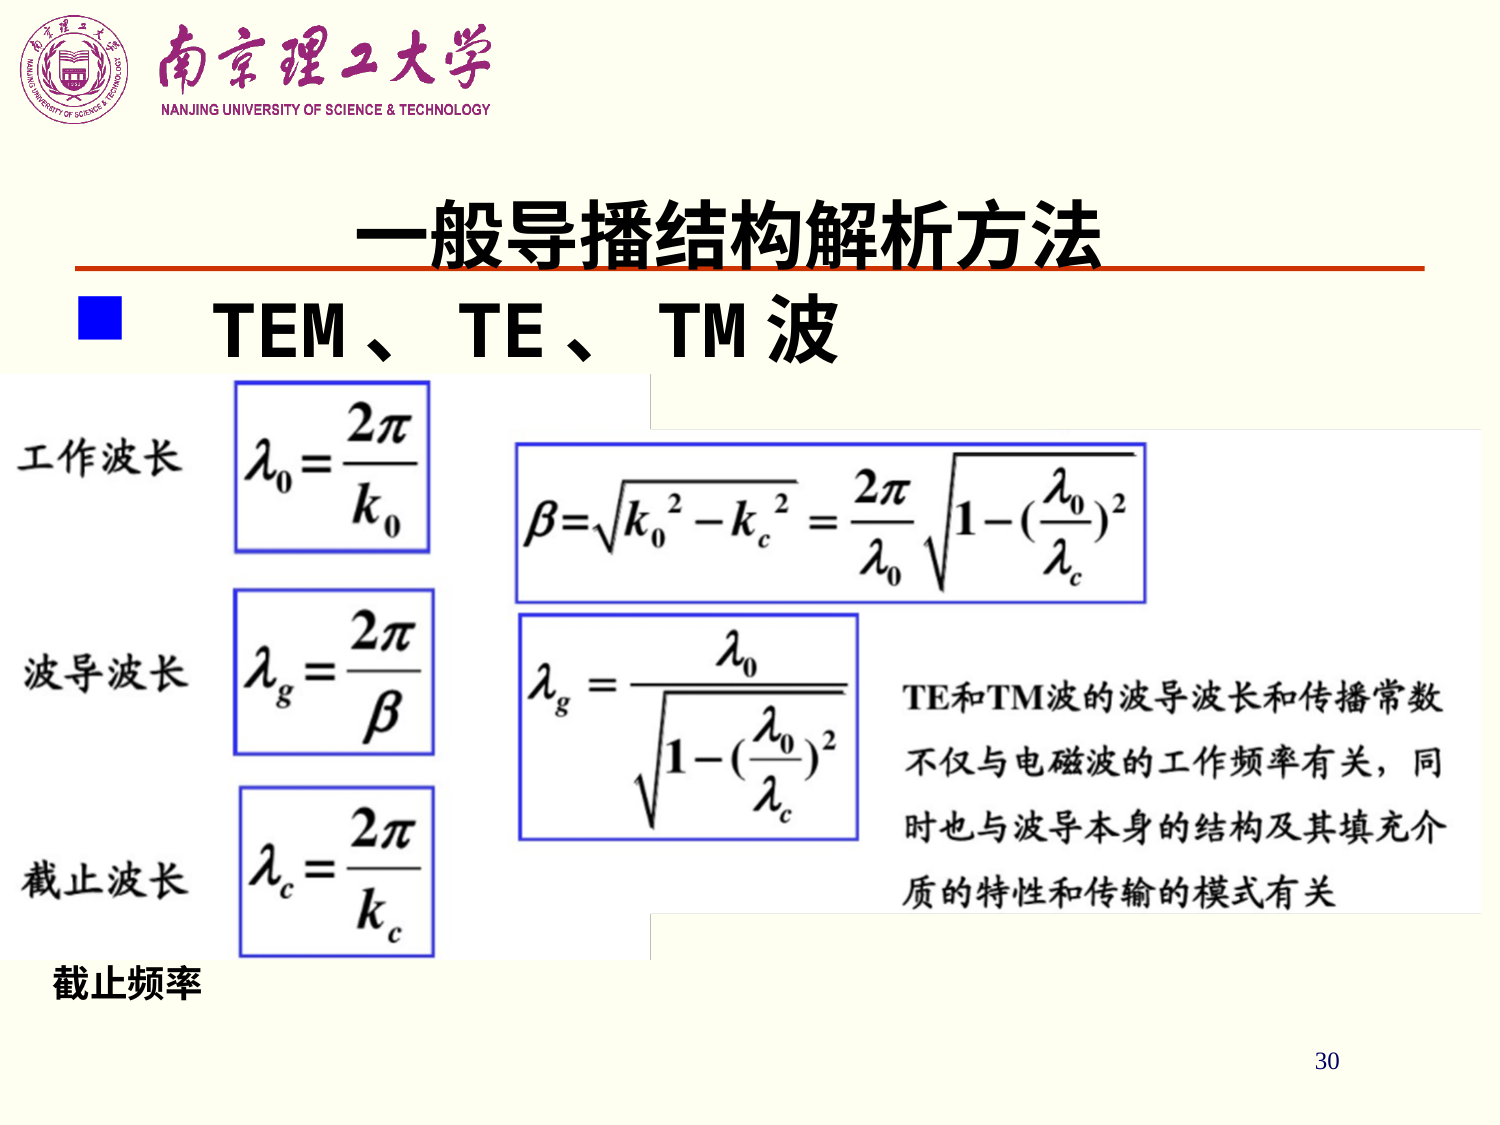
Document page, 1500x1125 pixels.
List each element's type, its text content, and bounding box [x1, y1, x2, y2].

text_box TEM、TE、TM波 [57, 202, 1283, 374]
picture [17, 15, 491, 126]
picture [0, 374, 1481, 960]
title 一般导播结构解析方法 [63, 165, 1397, 303]
